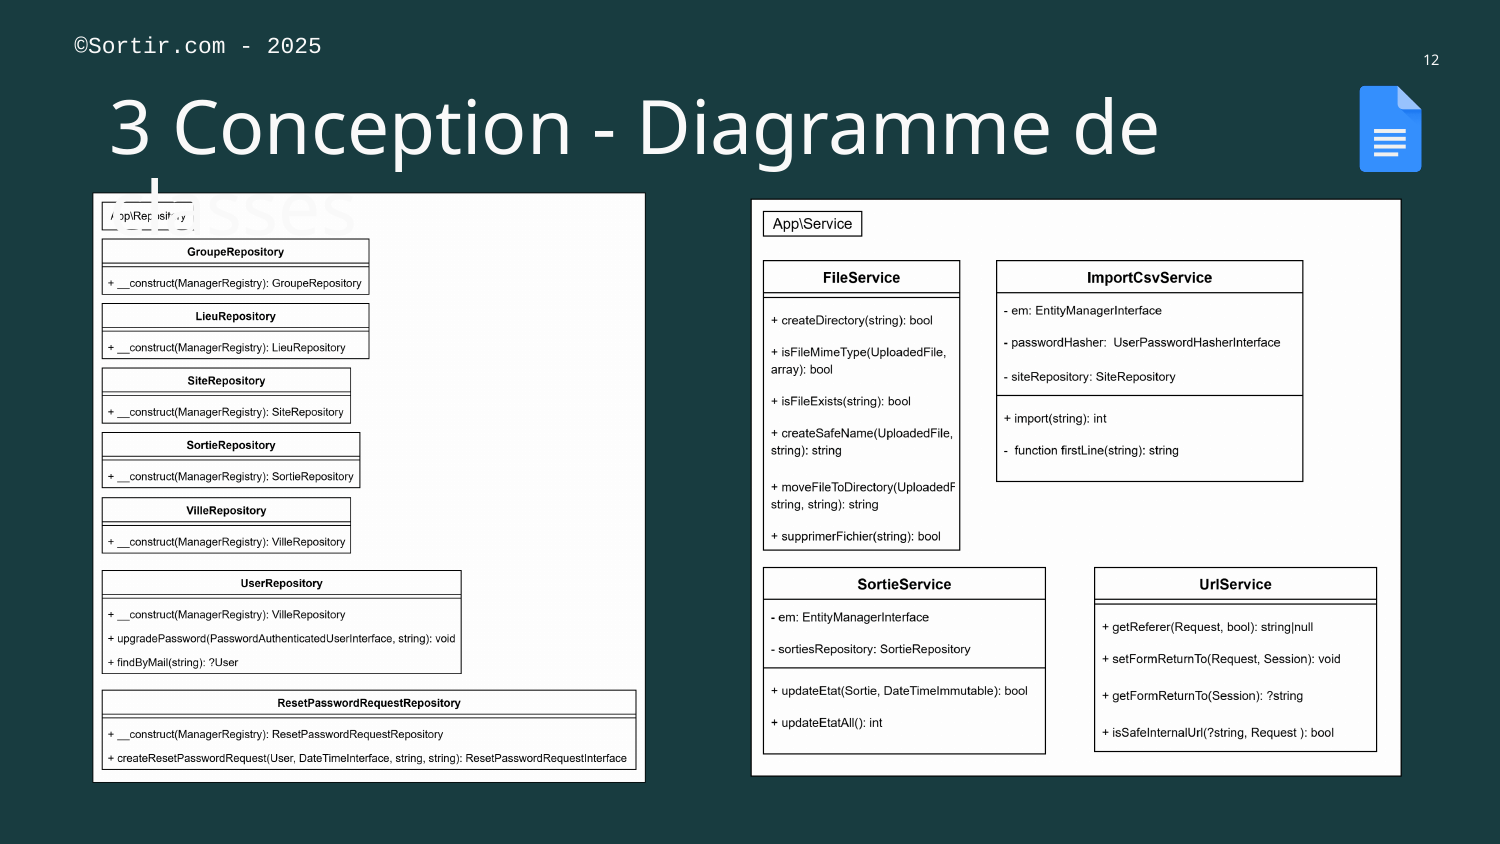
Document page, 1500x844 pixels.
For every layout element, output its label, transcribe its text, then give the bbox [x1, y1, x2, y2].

picture [725, 83, 1456, 801]
text_box ©Sortir.com - 2025 [59, 16, 552, 72]
slide_number ‹#› [1349, 35, 1440, 75]
text_box 3 Conception - Diagramme de classes [94, 74, 1419, 348]
picture [74, 174, 664, 801]
